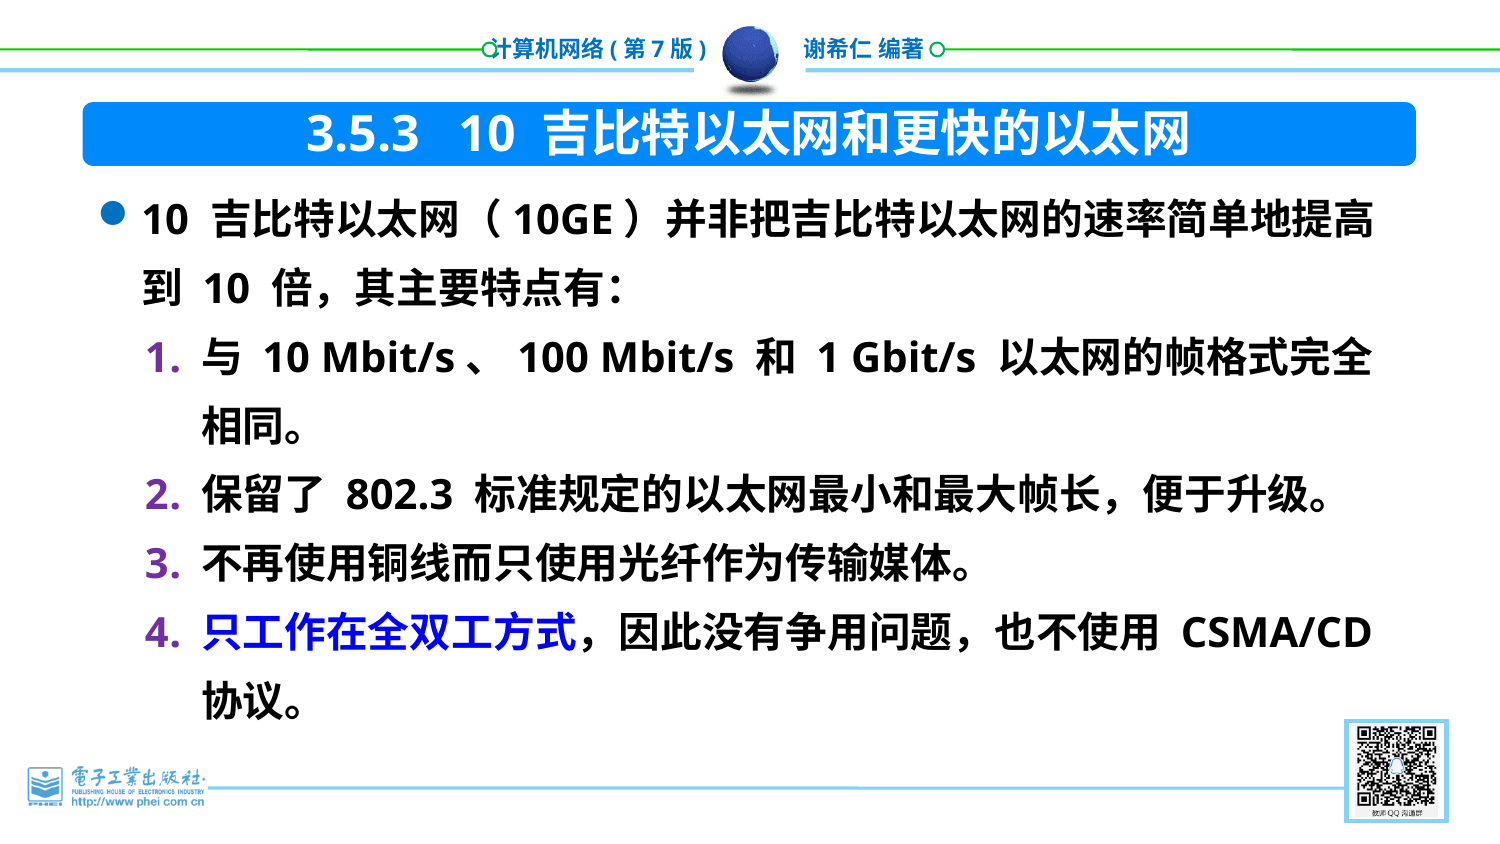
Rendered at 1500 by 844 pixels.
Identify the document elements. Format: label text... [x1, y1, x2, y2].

text_box [82, 102, 291, 166]
text_box 10 吉比特以太网（10GE）并非把吉比特以太网的速率简单地提高到 10 倍，其主要特点有： 与 10 Mbit/s、100 Mbit/s 和 1 Gbit/s 以太网的帧格式完全相同。 保留了 802.3 标准规定的以太网最小和最大帧长，便于升级。 不再使用铜线而只使用光纤作为传输媒体。 只工作在全双工方式，因此没有争用问题，也不使用 CSMA/CD 协议。 [82, 167, 1416, 732]
text_box [1206, 102, 1417, 166]
text_box 3.5.3 10 吉比特以太网和更快的以太网 [291, 93, 1206, 167]
picture [720, 24, 780, 93]
picture [23, 764, 208, 809]
picture [1355, 724, 1438, 817]
